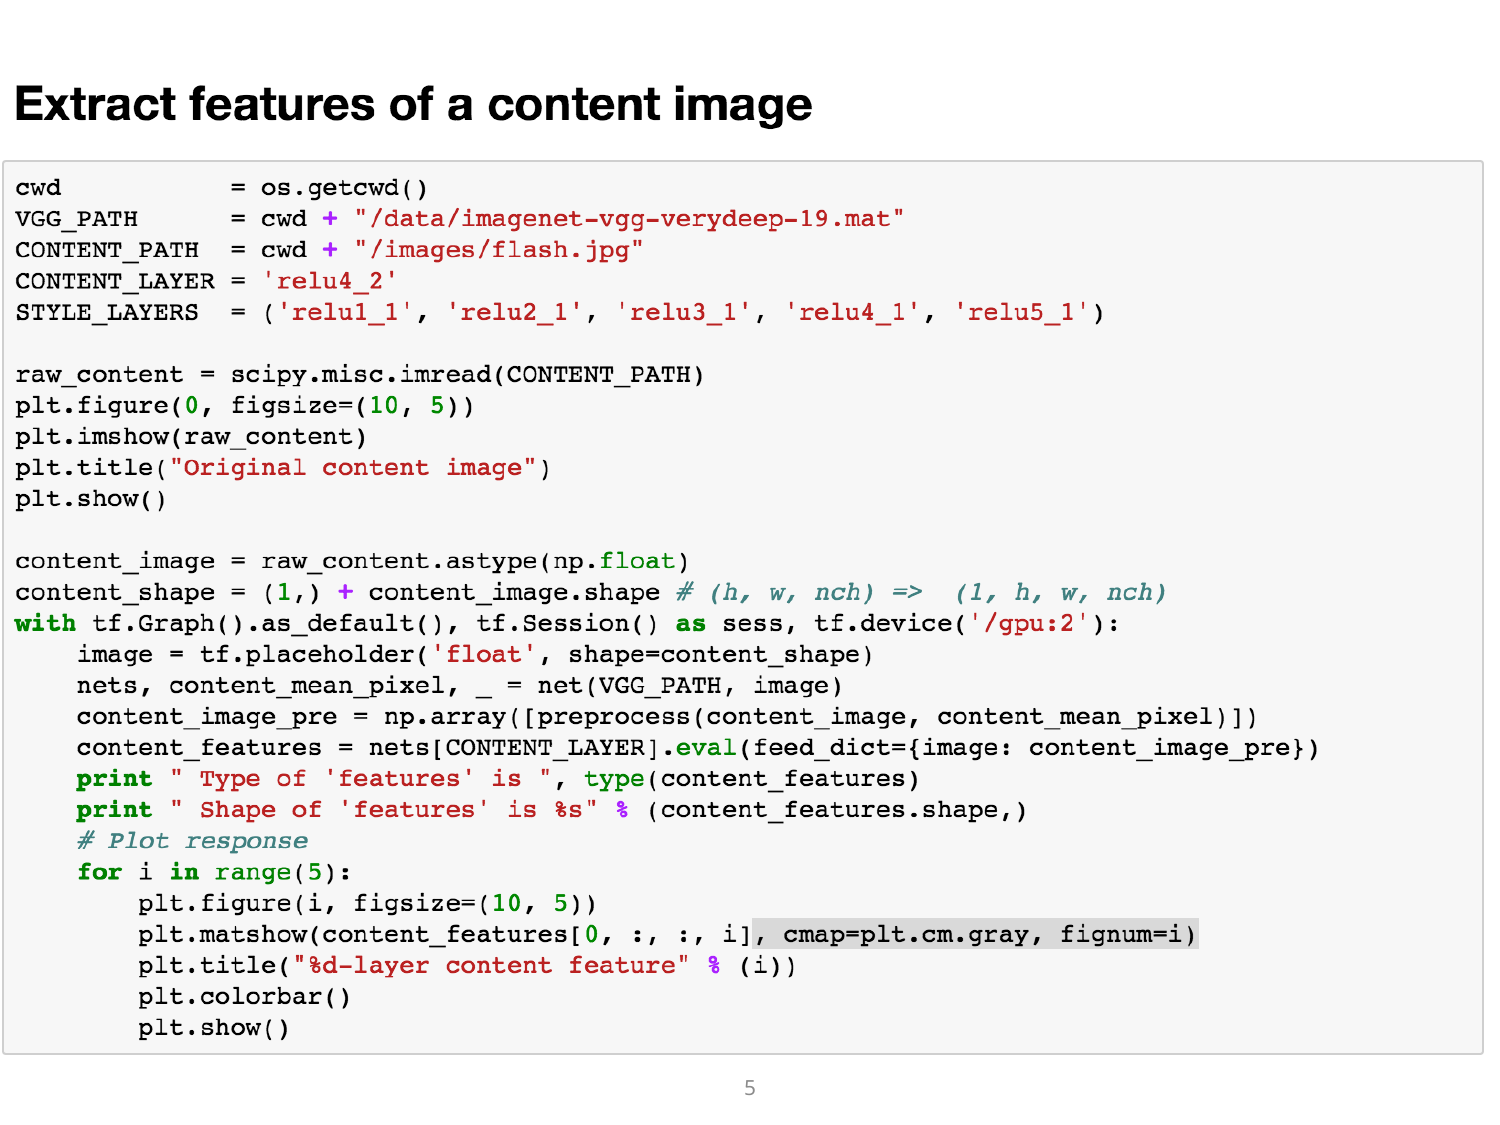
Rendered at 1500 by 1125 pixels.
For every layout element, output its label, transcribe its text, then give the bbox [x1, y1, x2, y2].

picture [0, 62, 1500, 1063]
slide_number 5 [575, 1068, 925, 1119]
